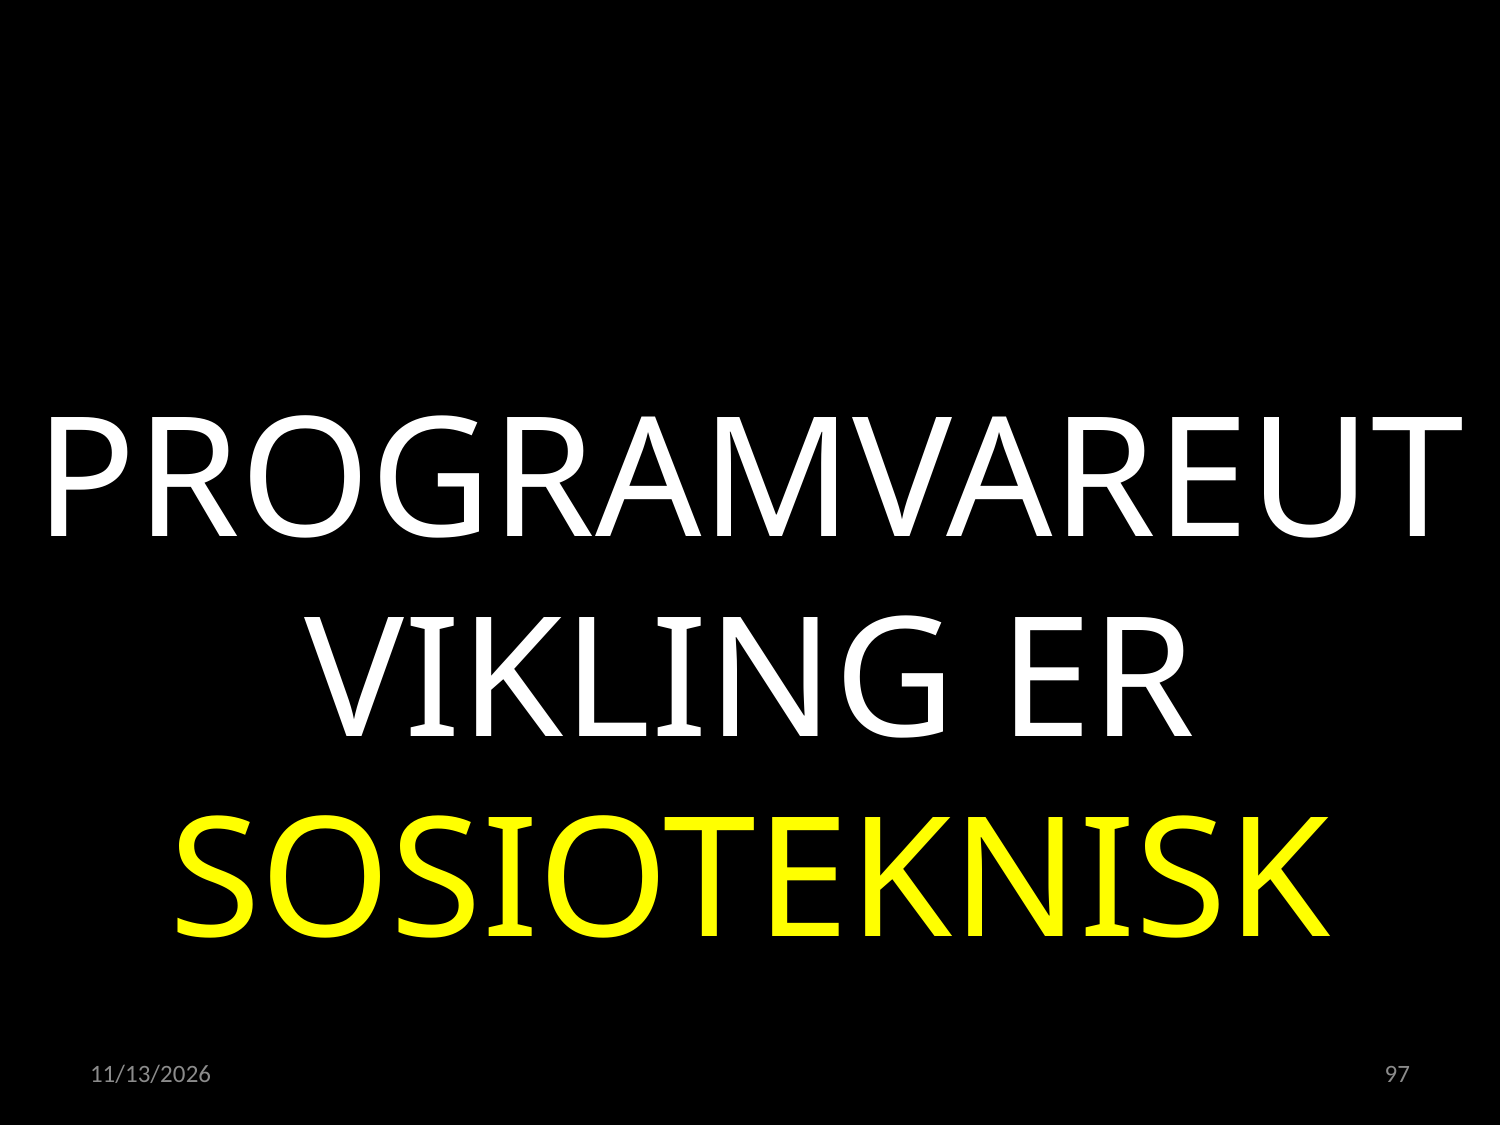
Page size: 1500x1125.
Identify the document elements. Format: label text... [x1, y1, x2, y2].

slide_number 97 [1074, 1042, 1425, 1103]
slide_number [75, 1042, 425, 1103]
text_box PROGRAMVAREUTVIKLING ER SOSIOTEKNISK [0, 361, 1500, 464]
